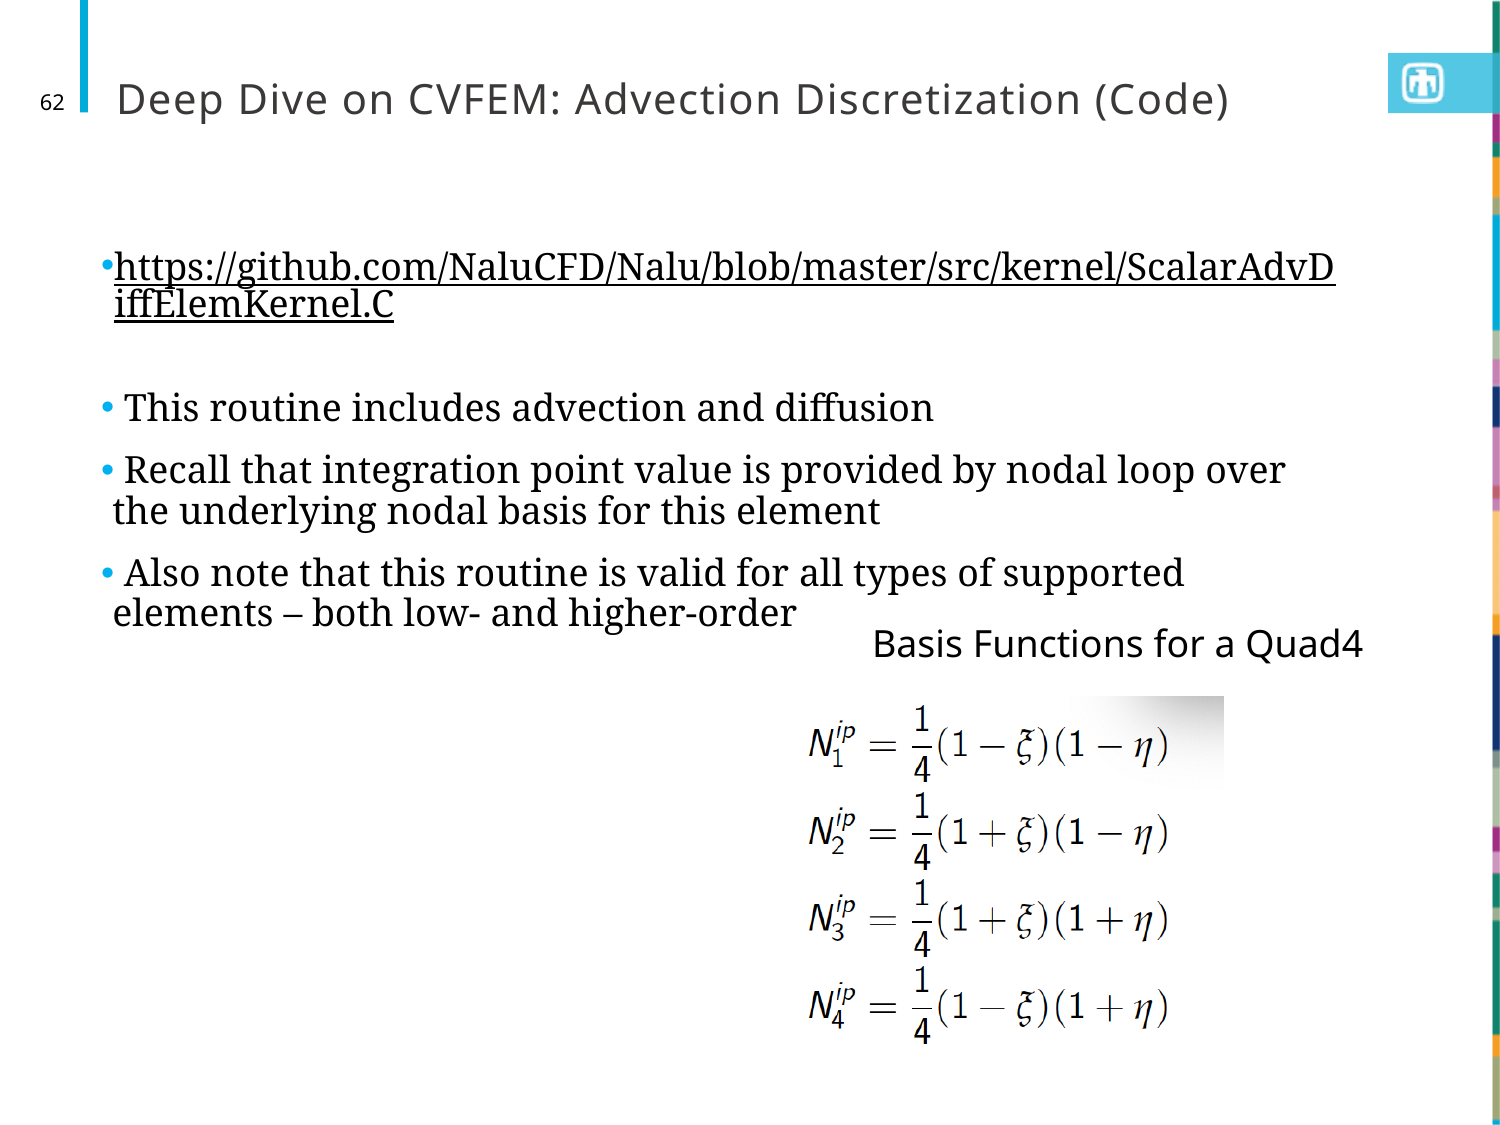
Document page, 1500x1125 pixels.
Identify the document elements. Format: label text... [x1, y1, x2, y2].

picture [1493, 330, 1499, 1120]
list https://github.com/NaluCFD/Nalu/blob/master/src/kernel/ScalarAdvDiffElemKernel.C This routine includes advection and diffusion Recall that integration point value is provided by nodal loop over the underlying nodal basis for this element Also note that this routine is valid for all types of supported elements – both low- and higher-order [101, 236, 1339, 1125]
picture [1493, 1, 1500, 215]
picture [1401, 62, 1445, 104]
title Deep Dive on CVFEM: Advection Discretization (Code) [101, 36, 1339, 131]
slide_number 62 [7, 73, 80, 133]
text_box Basis Functions for a Quad4 [857, 612, 1379, 673]
picture [766, 696, 1224, 1074]
